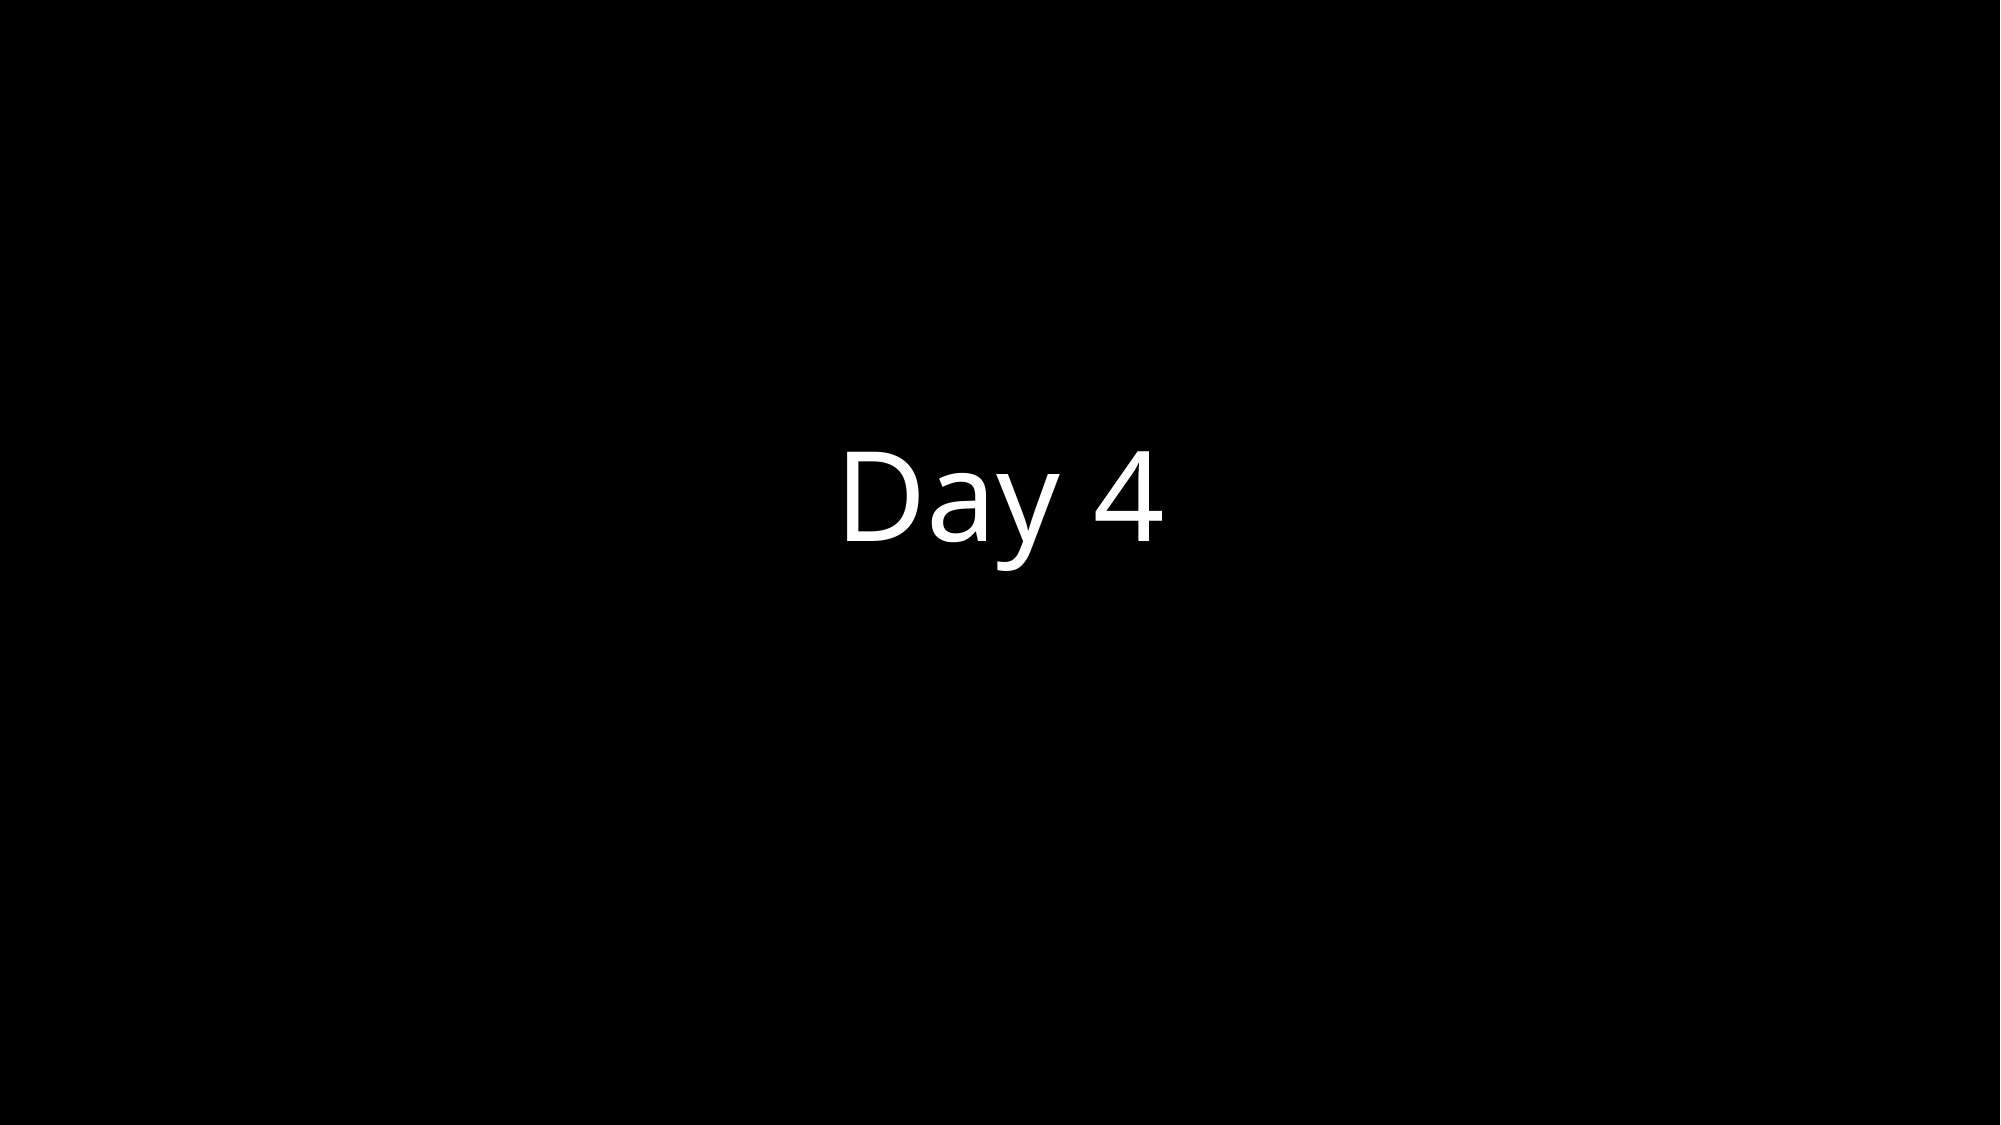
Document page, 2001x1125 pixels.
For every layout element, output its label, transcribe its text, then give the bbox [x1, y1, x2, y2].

title Day 4 [249, 184, 1750, 576]
